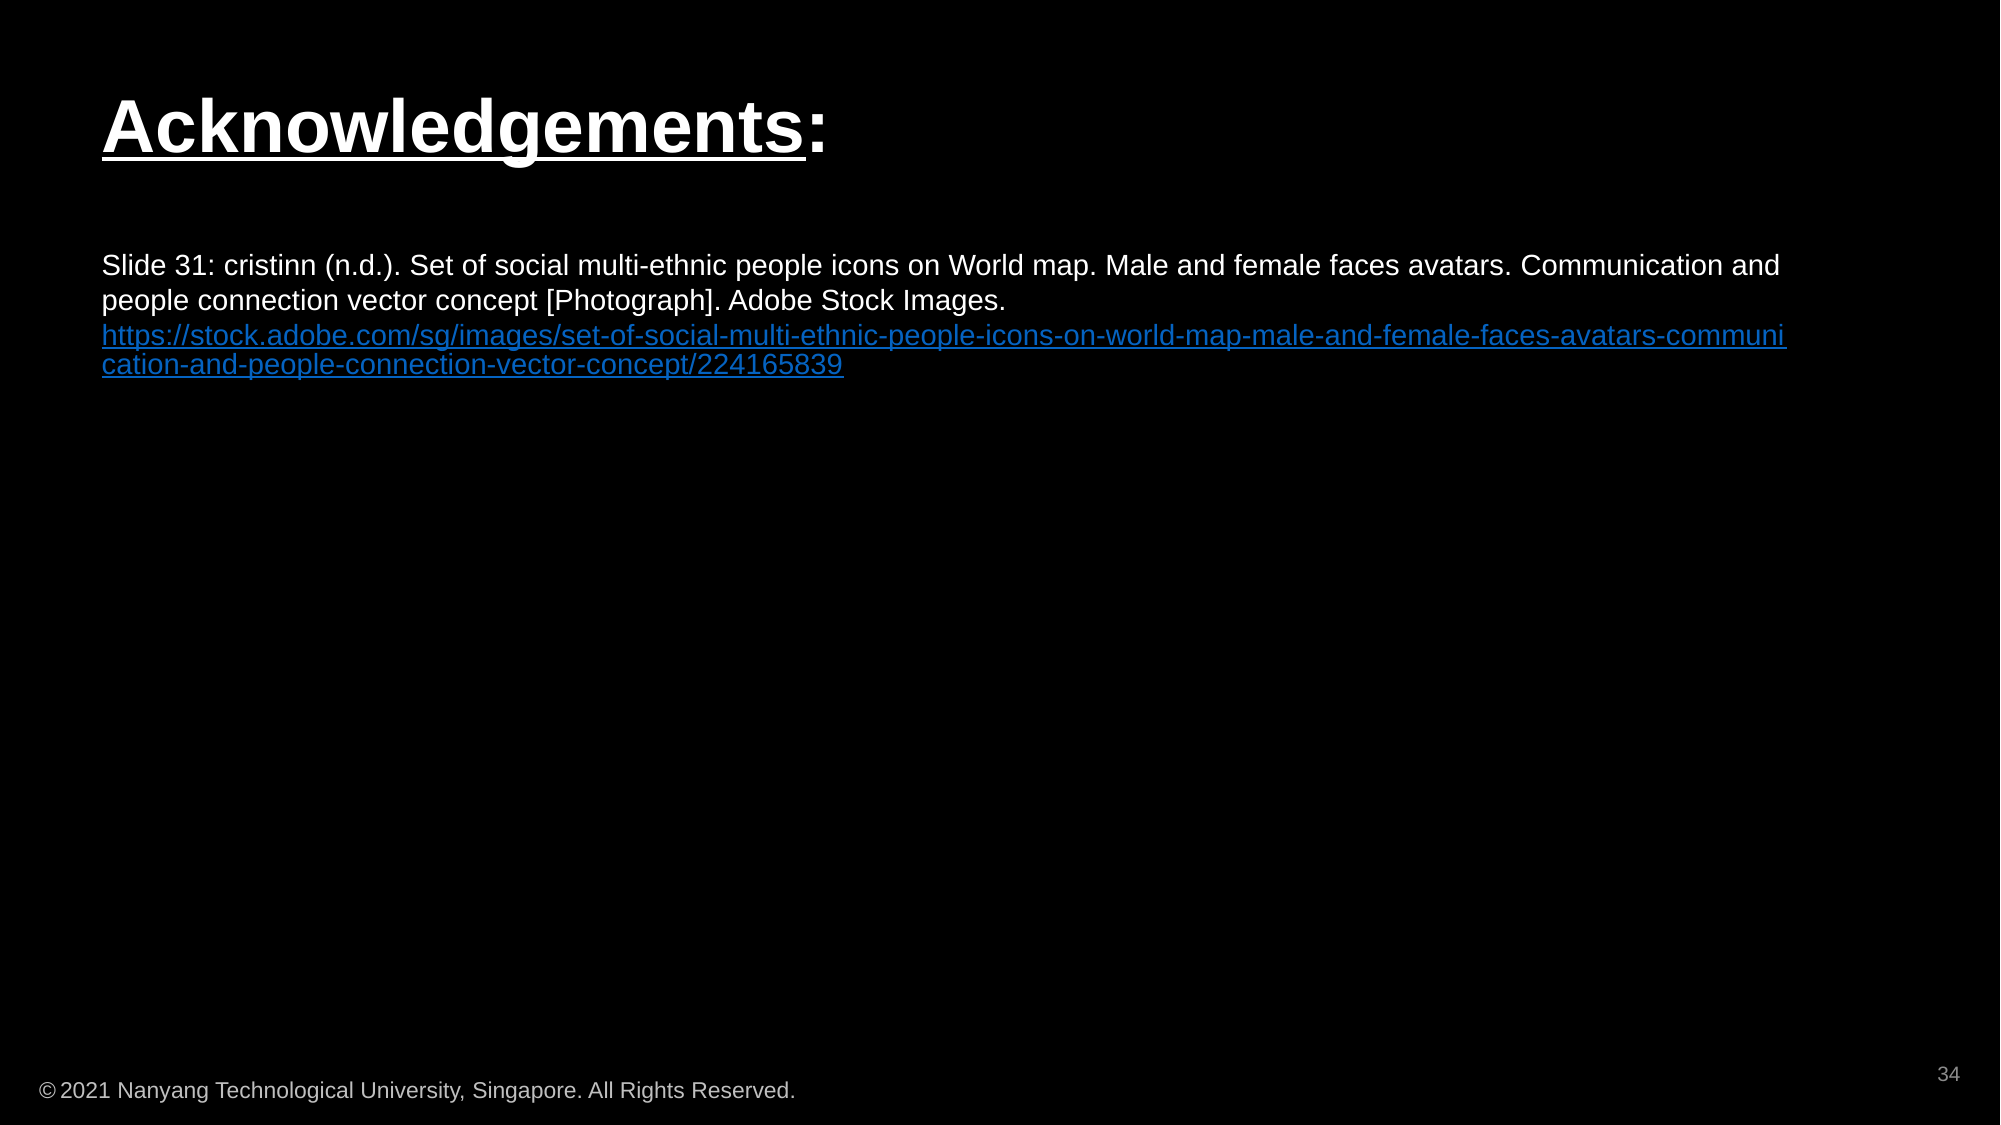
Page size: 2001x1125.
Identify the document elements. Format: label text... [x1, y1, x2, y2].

title Acknowledgements: [86, 59, 1812, 198]
list Slide 31: cristinn (n.d.). Set of social multi-ethnic people icons on World map. Male and female faces avatars. Communication and people connection vector concept [Photograph]. Adobe Stock Images. https://stock.adobe.com/sg/images/set-of-social-multi-ethnic-people-icons-on-world-map-male-and-female-faces-avatars-communication-and-people-connection-vector-concept/224165839 [86, 238, 1812, 1014]
slide_number 34 [1525, 1042, 1976, 1103]
